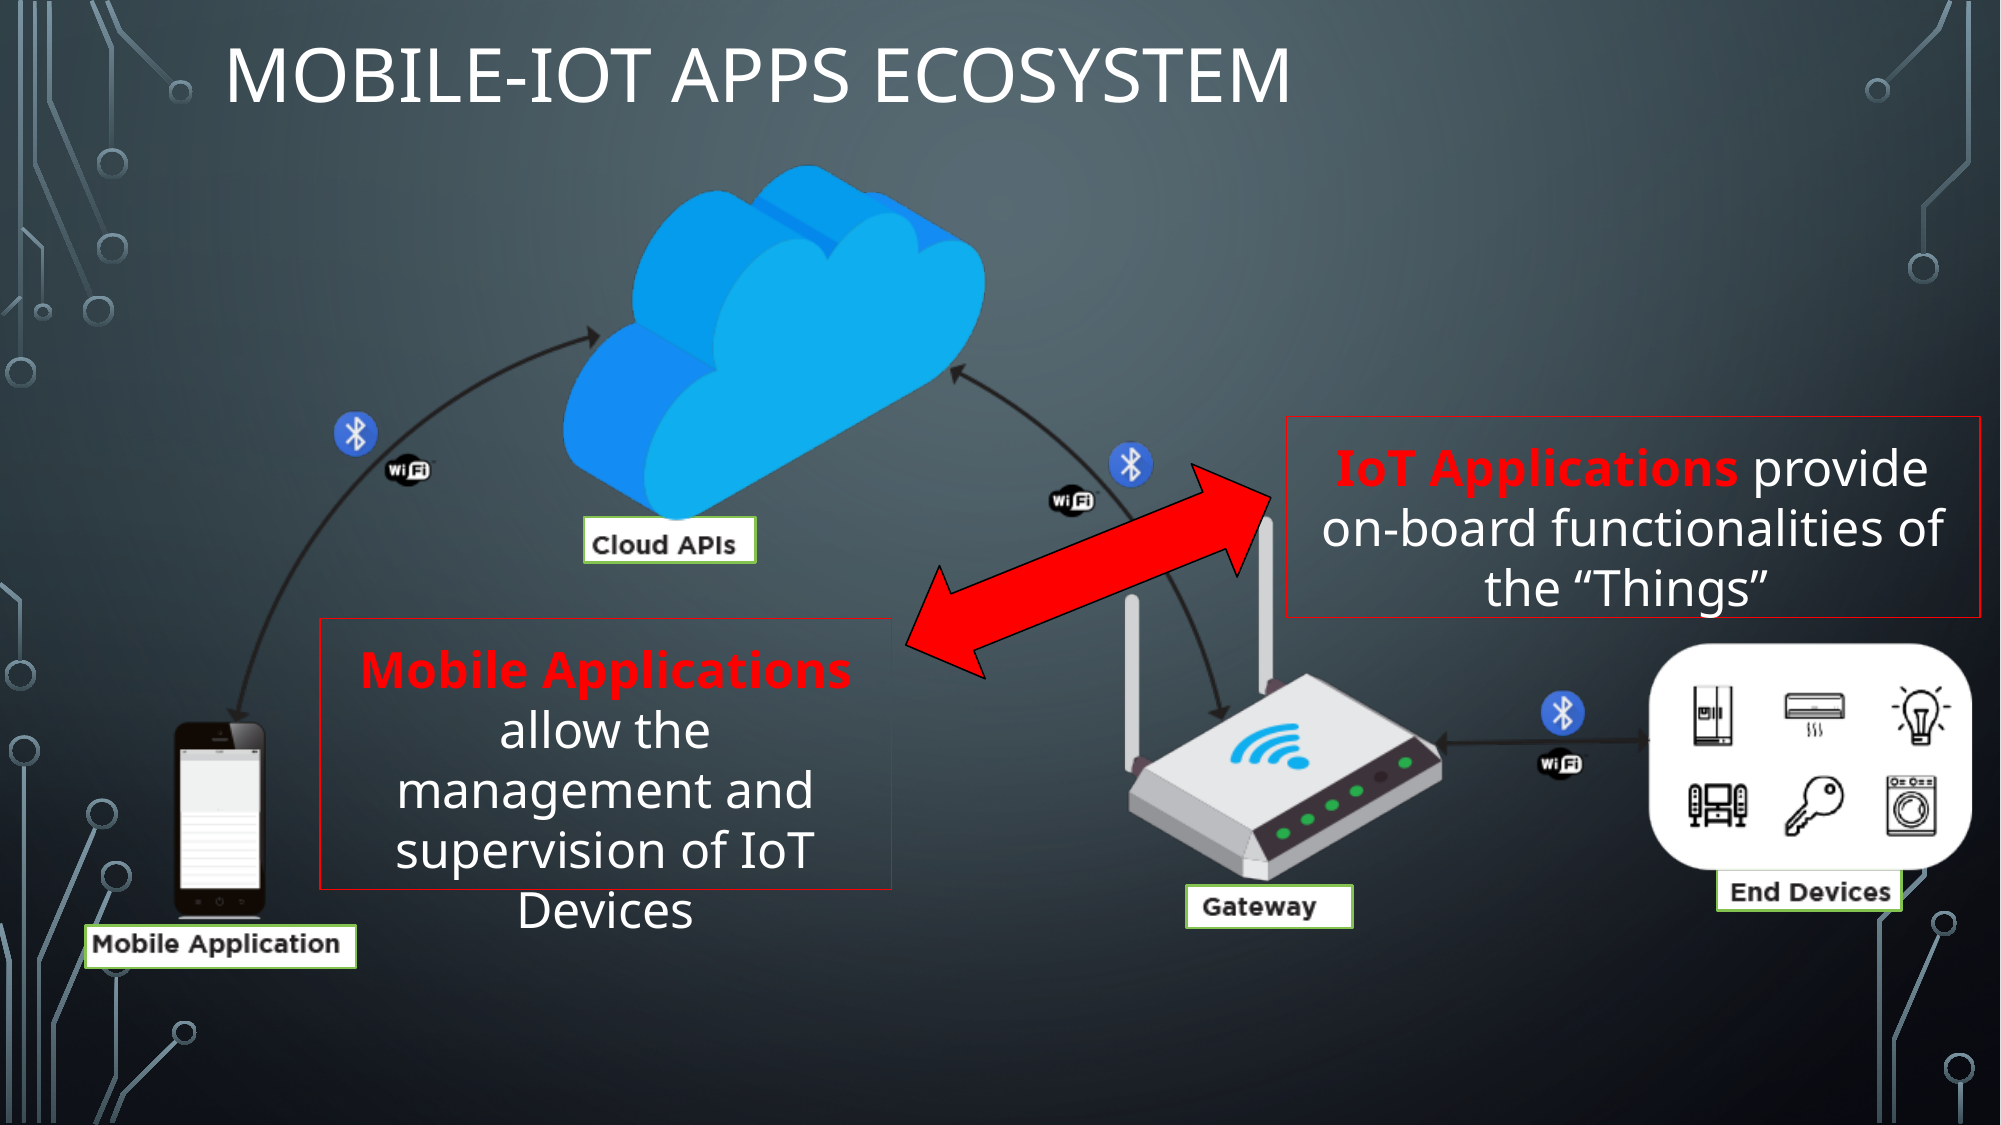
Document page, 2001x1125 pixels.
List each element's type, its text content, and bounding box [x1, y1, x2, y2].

title Mobile-IoT Apps Ecosystem [203, 0, 2000, 139]
picture [66, 159, 2000, 966]
